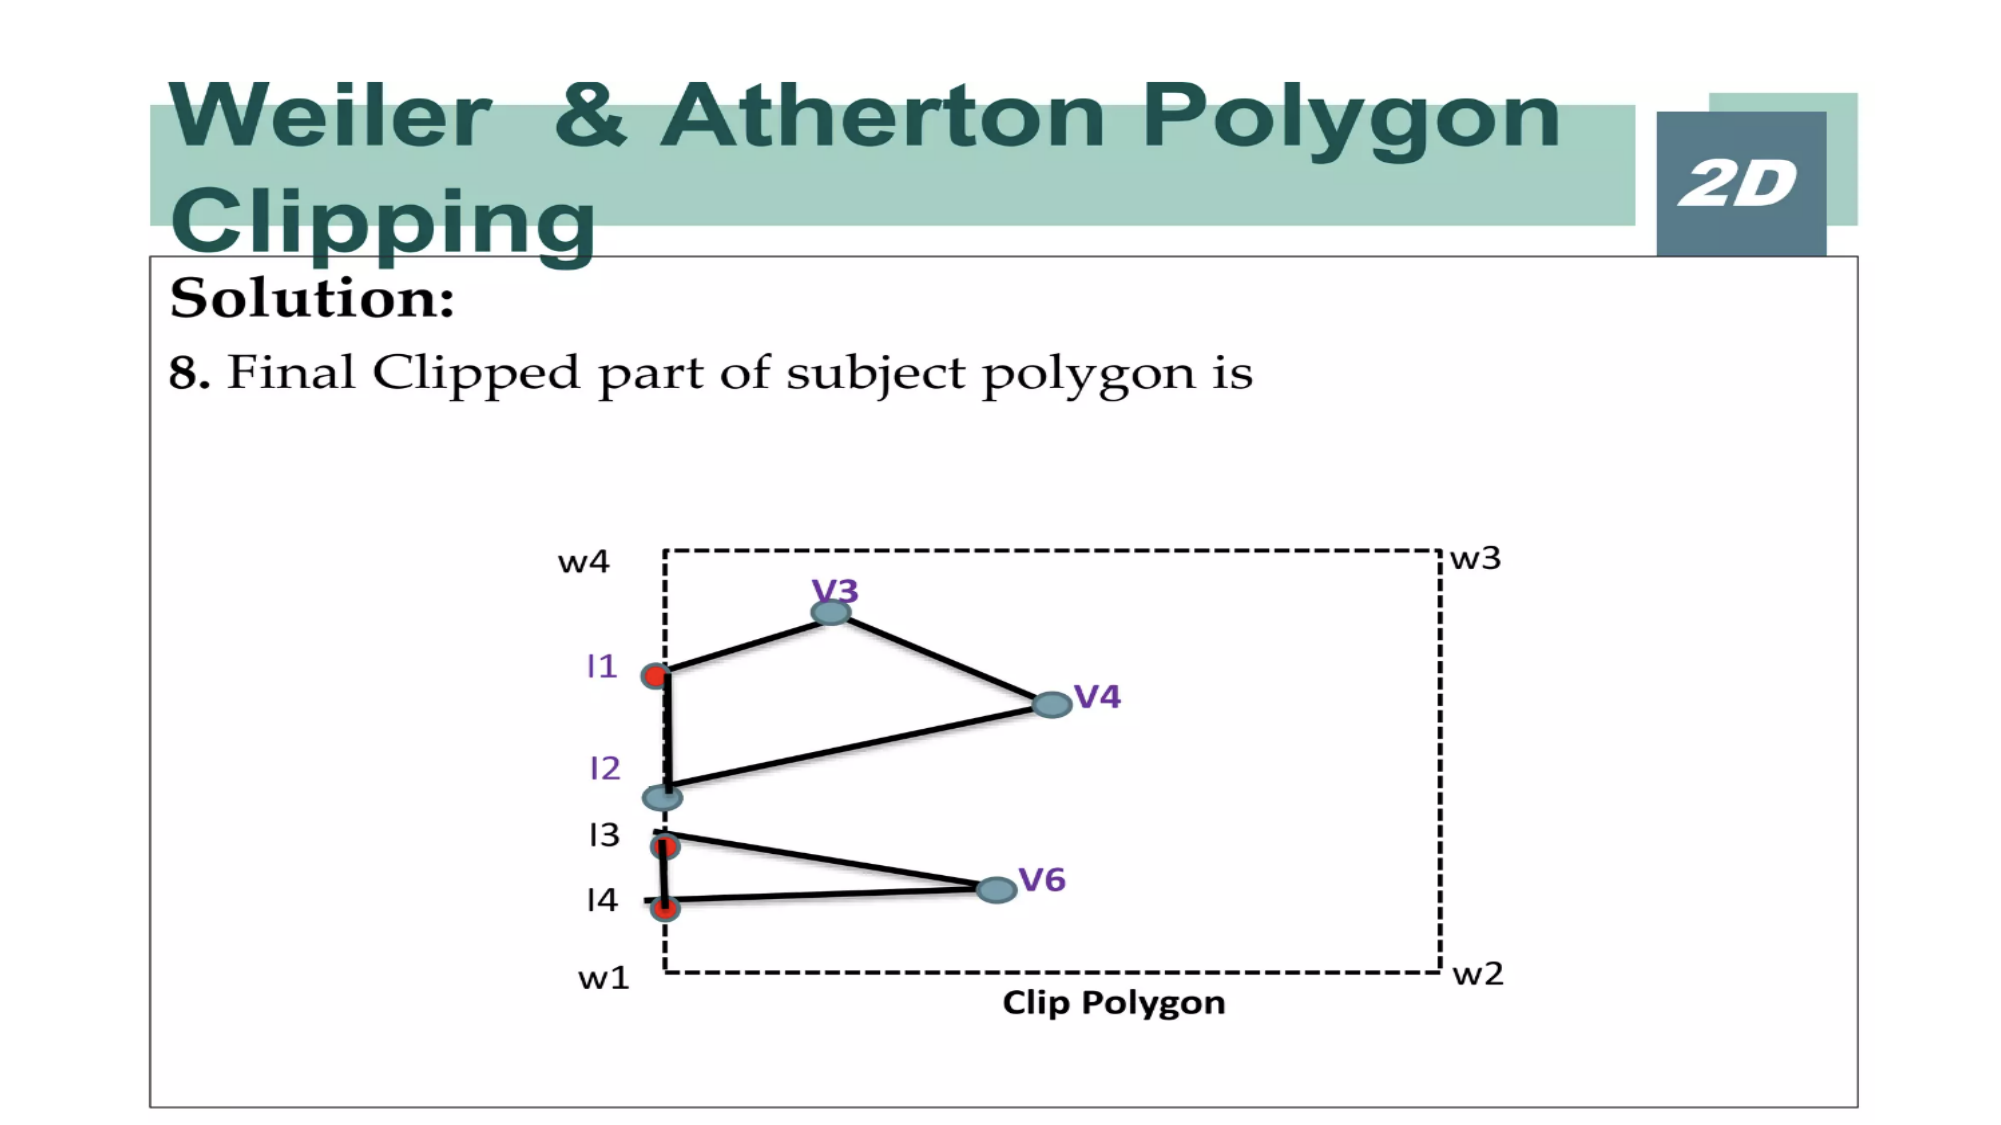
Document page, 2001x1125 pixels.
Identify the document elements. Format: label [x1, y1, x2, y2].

list [137, 59, 1875, 1125]
